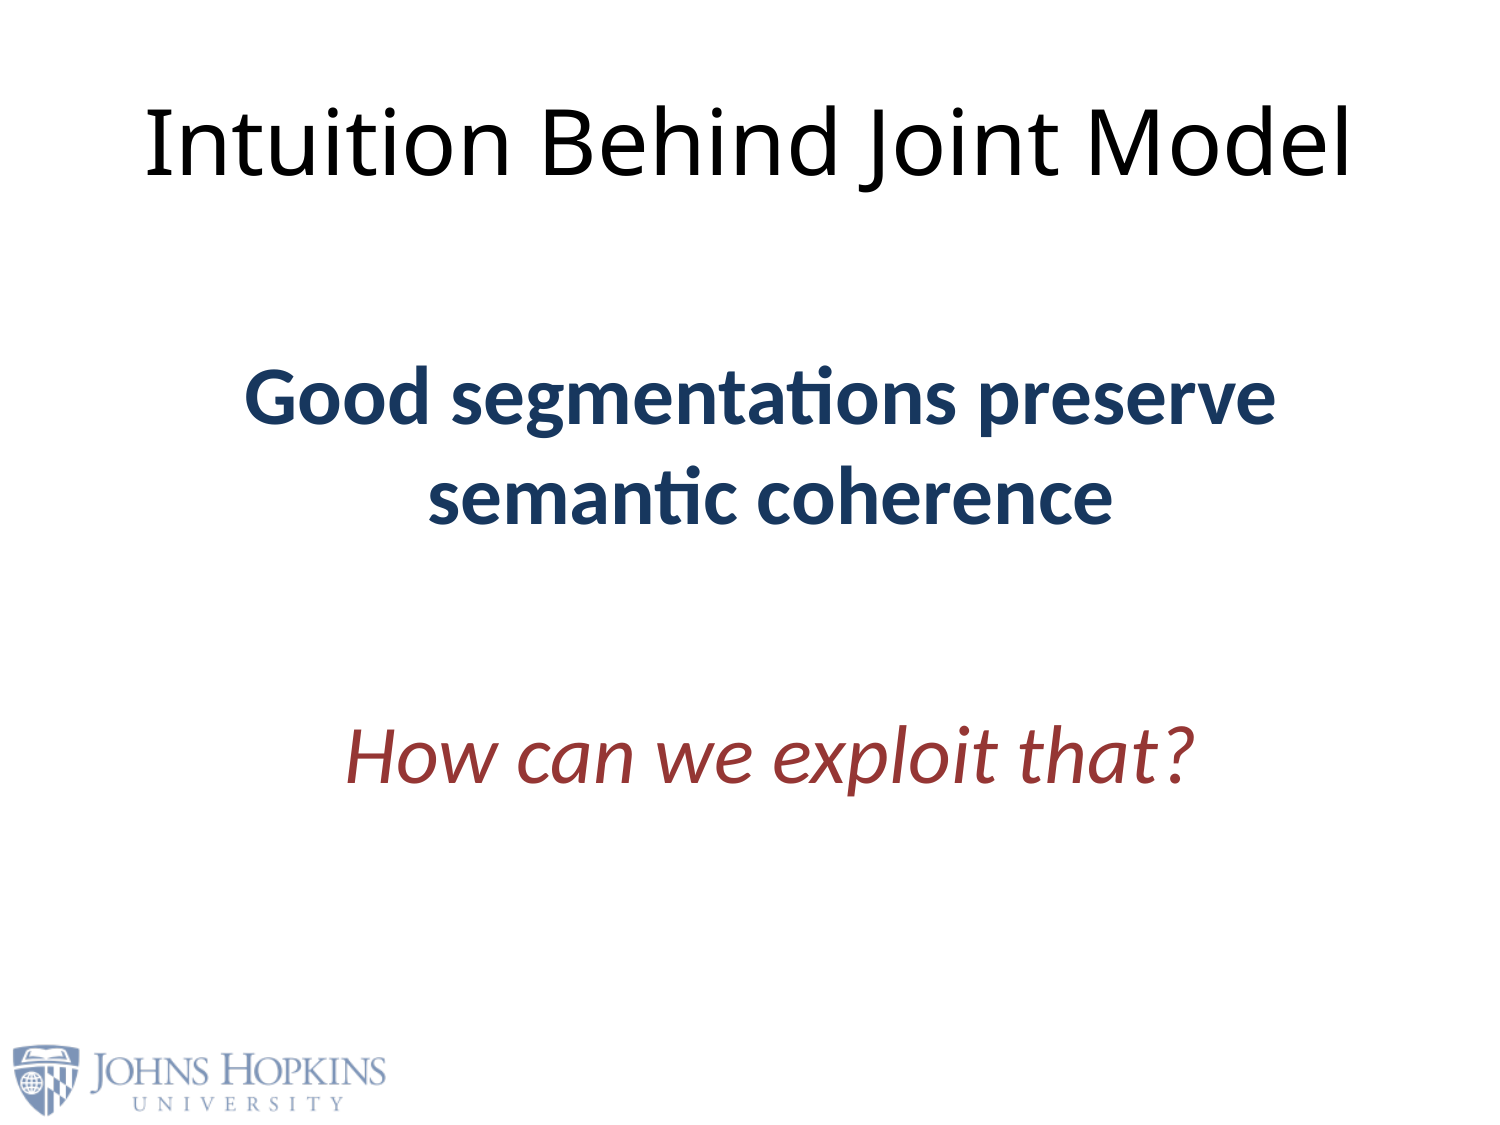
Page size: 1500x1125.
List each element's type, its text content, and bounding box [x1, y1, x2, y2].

title Intuition Behind Joint Model [75, 45, 1425, 233]
text_box How can we exploit that? [330, 692, 1213, 808]
text_box Good segmentations preserve semantic coherence [229, 333, 1313, 549]
